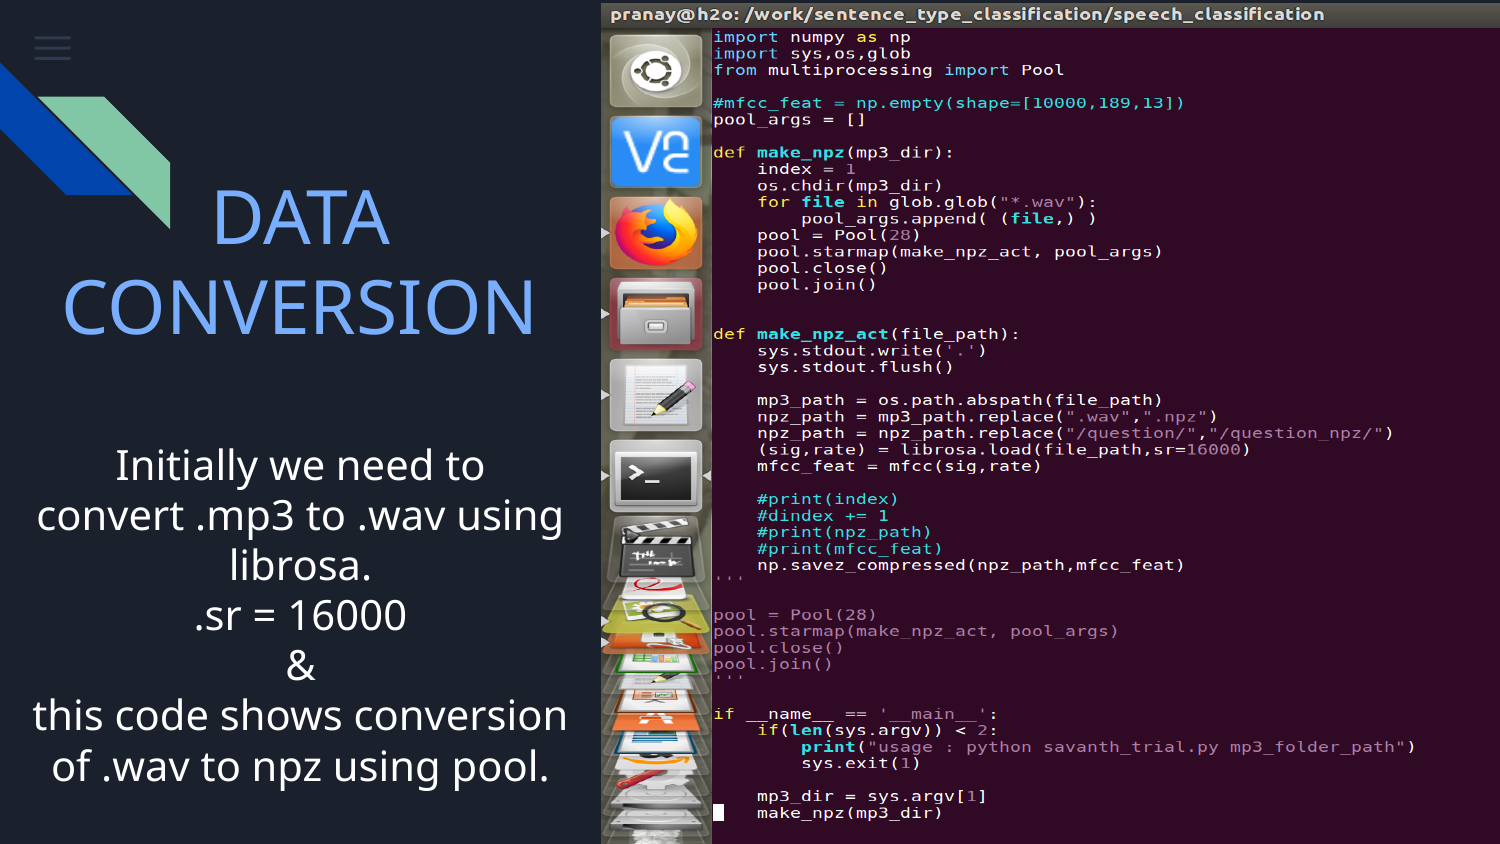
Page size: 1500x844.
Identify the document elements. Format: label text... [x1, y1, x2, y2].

picture [600, 3, 1500, 844]
title DATA CONVERSION Initially we need to convert .mp3 to .wav using librosa. .sr = 16000 & this code shows conversion of .wav to npz using pool. [0, 154, 595, 820]
